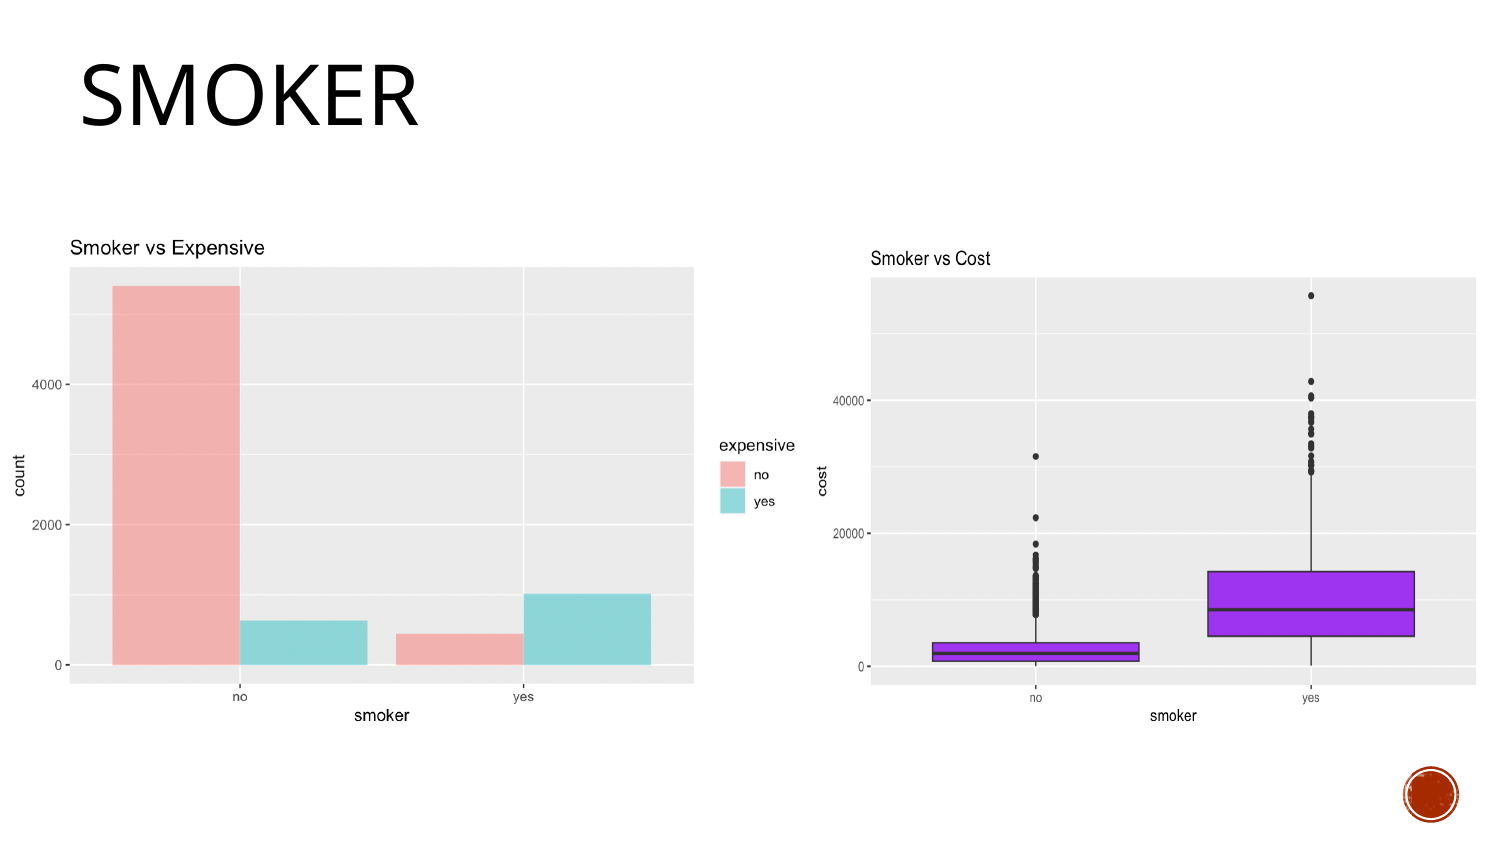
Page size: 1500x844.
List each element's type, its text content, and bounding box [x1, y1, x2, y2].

picture [7, 231, 812, 731]
picture [810, 242, 1483, 731]
title smoker [64, 0, 1302, 198]
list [10, 234, 811, 730]
